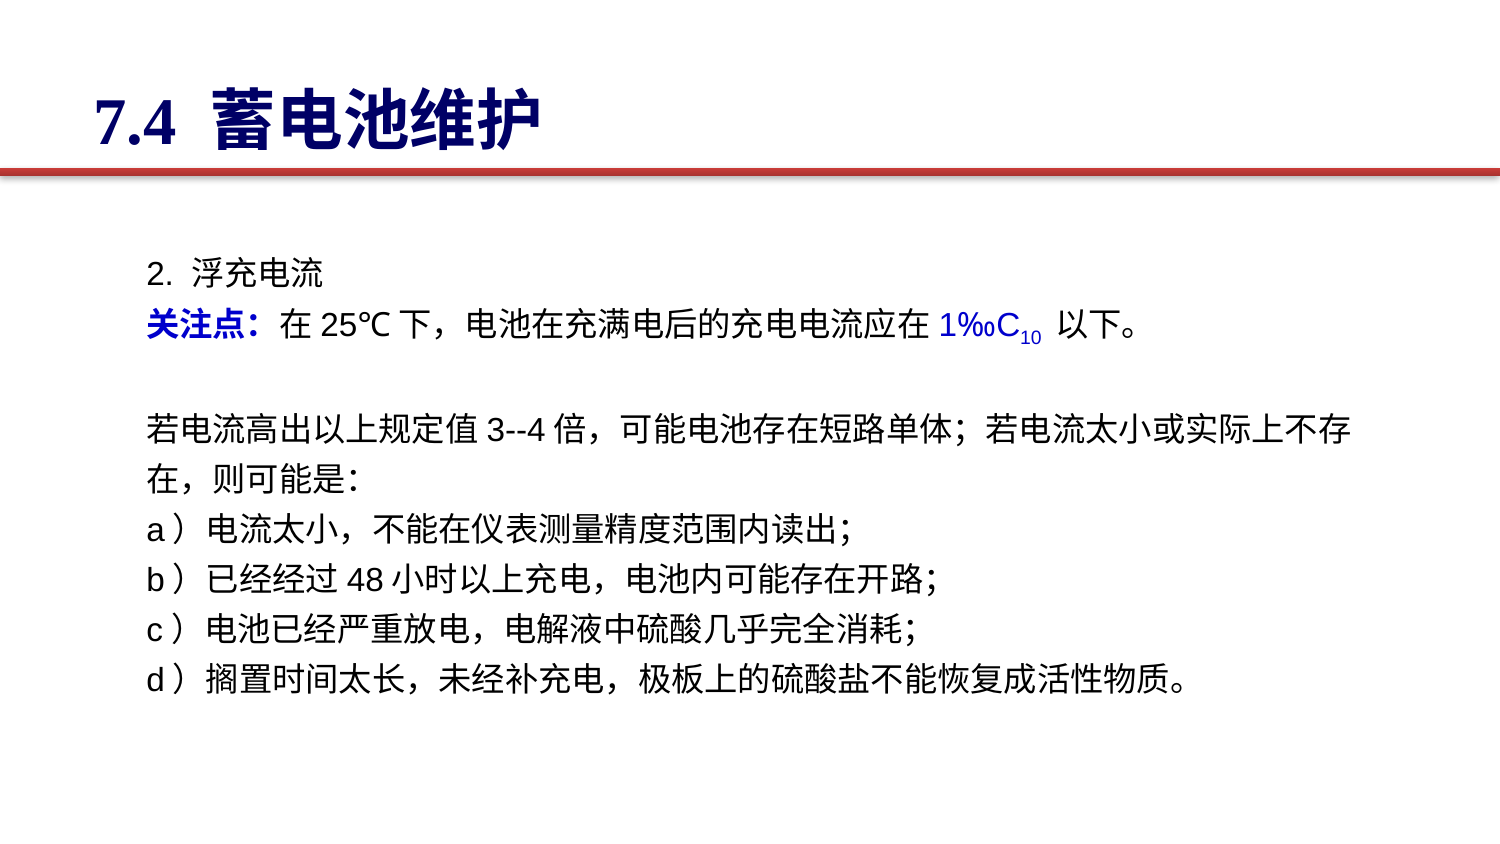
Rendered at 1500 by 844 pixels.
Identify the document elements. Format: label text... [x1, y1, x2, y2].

text_box 7.4 蓄电池维护 [0, 70, 559, 166]
text_box [0, 168, 1500, 176]
text_box 2. 浮充电流 关注点：在25℃下，电池在充满电后的充电电流应在1‰C10 以下。 若电流高出以上规定值3--4倍，可能电池存在短路单体；若电流太小或实际上不存在，则可能是： a）电流太小，不能在仪表测量精度范围内读出； b）已经经过48小时以上充电，电池内可能存在开路； c）电池已经严重放电，电解液中硫酸几乎完全消耗； d）搁置时间太长，未经补充电，极板上的硫酸盐不能恢复成活性物质。 [131, 234, 1400, 706]
